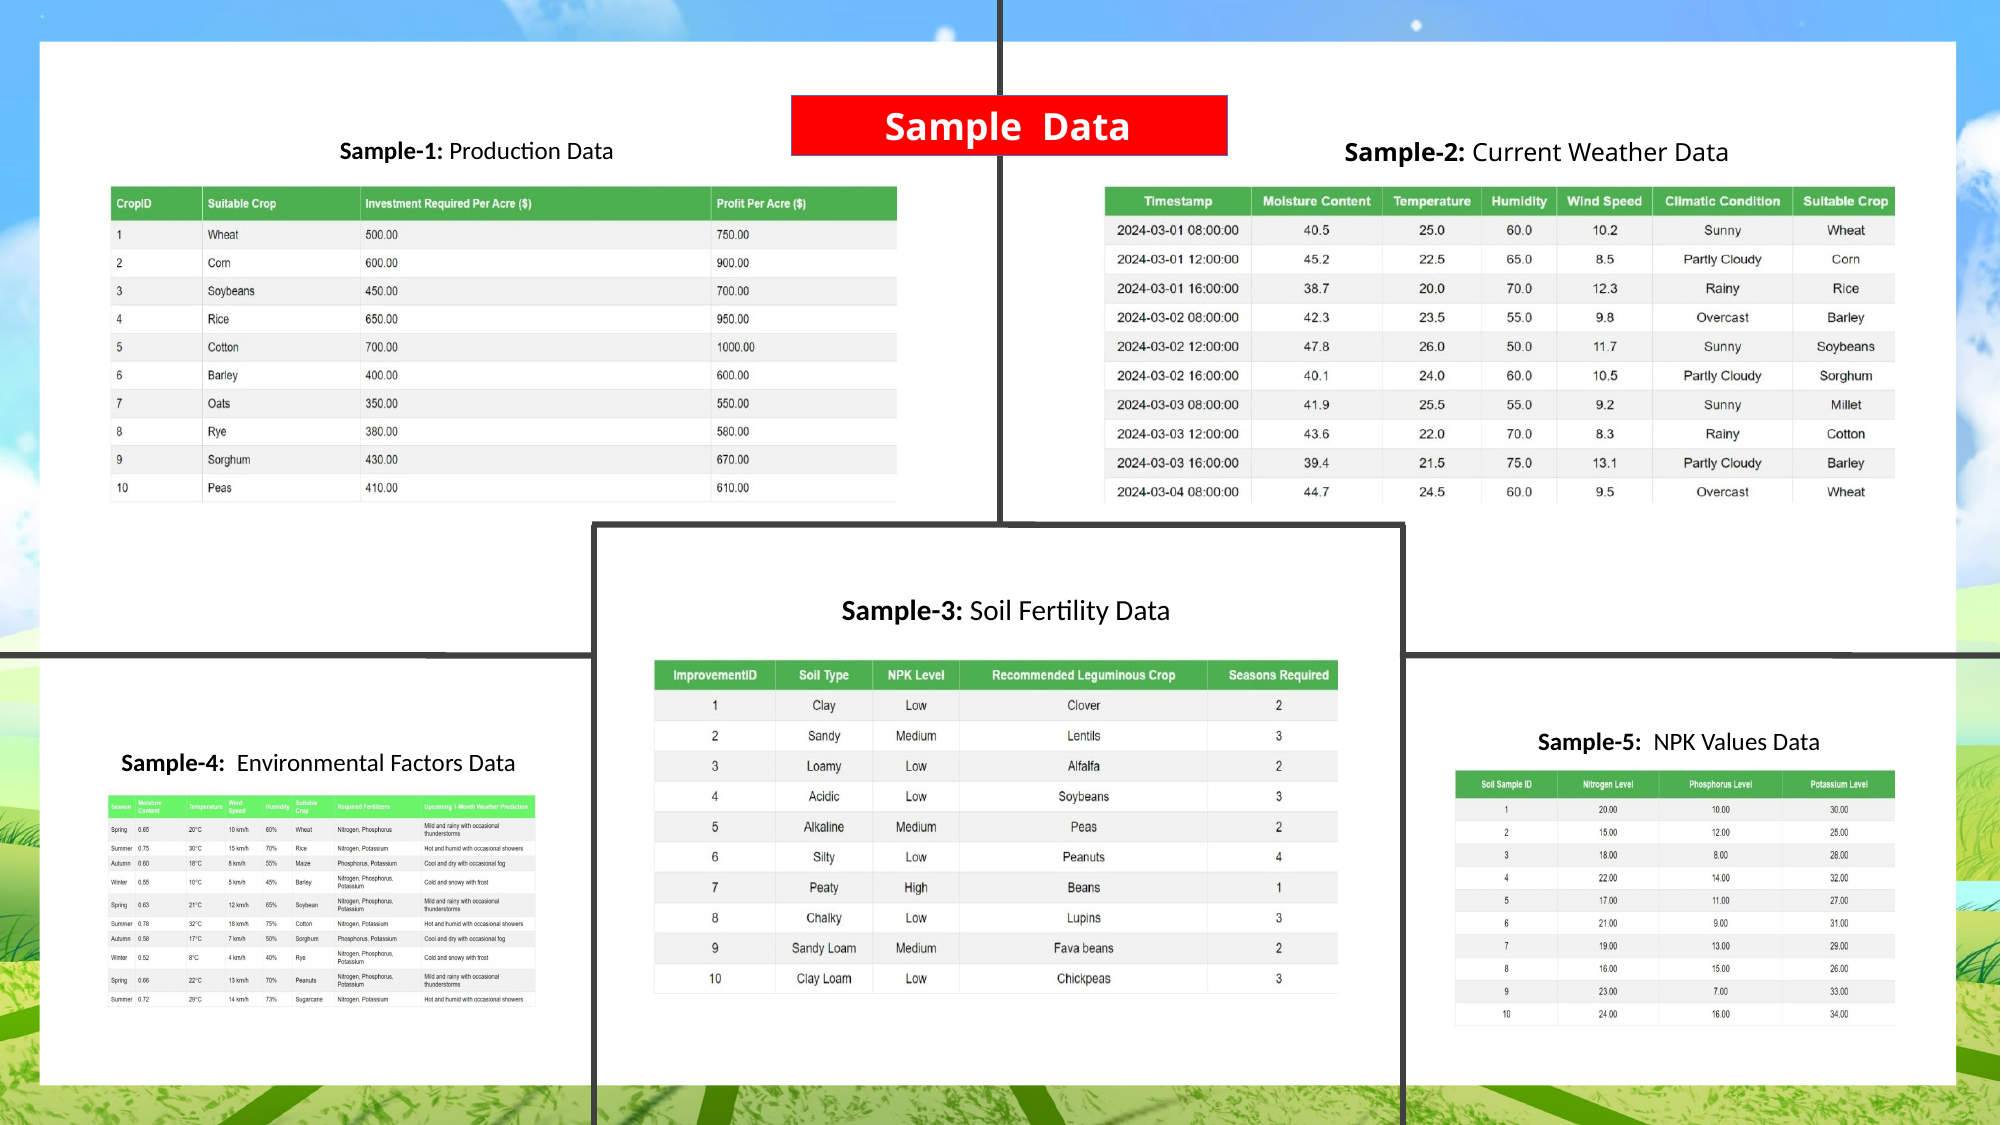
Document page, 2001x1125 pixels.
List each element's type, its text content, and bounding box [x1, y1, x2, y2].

text_box Sample-3: Soil Fertility Data [827, 583, 1220, 634]
picture [1102, 183, 1895, 503]
text_box Sample-4: Environmental Factors Data [106, 738, 541, 784]
picture [105, 788, 538, 1010]
text_box Sample Data [791, 95, 999, 156]
picture [597, 1086, 1400, 1125]
text_box Sample-2: Current Weather Data [1329, 129, 1748, 174]
text_box Sample-1: Production Data [324, 127, 630, 172]
picture [0, 659, 591, 1125]
text_box Sample-5: NPK Values Data [1523, 718, 1858, 764]
picture [1455, 769, 1895, 1032]
picture [1406, 659, 2000, 1125]
picture [652, 656, 1338, 994]
picture [0, 0, 997, 652]
text_box Sample Data [1001, 95, 1228, 156]
picture [1003, 0, 2000, 652]
picture [105, 183, 898, 503]
